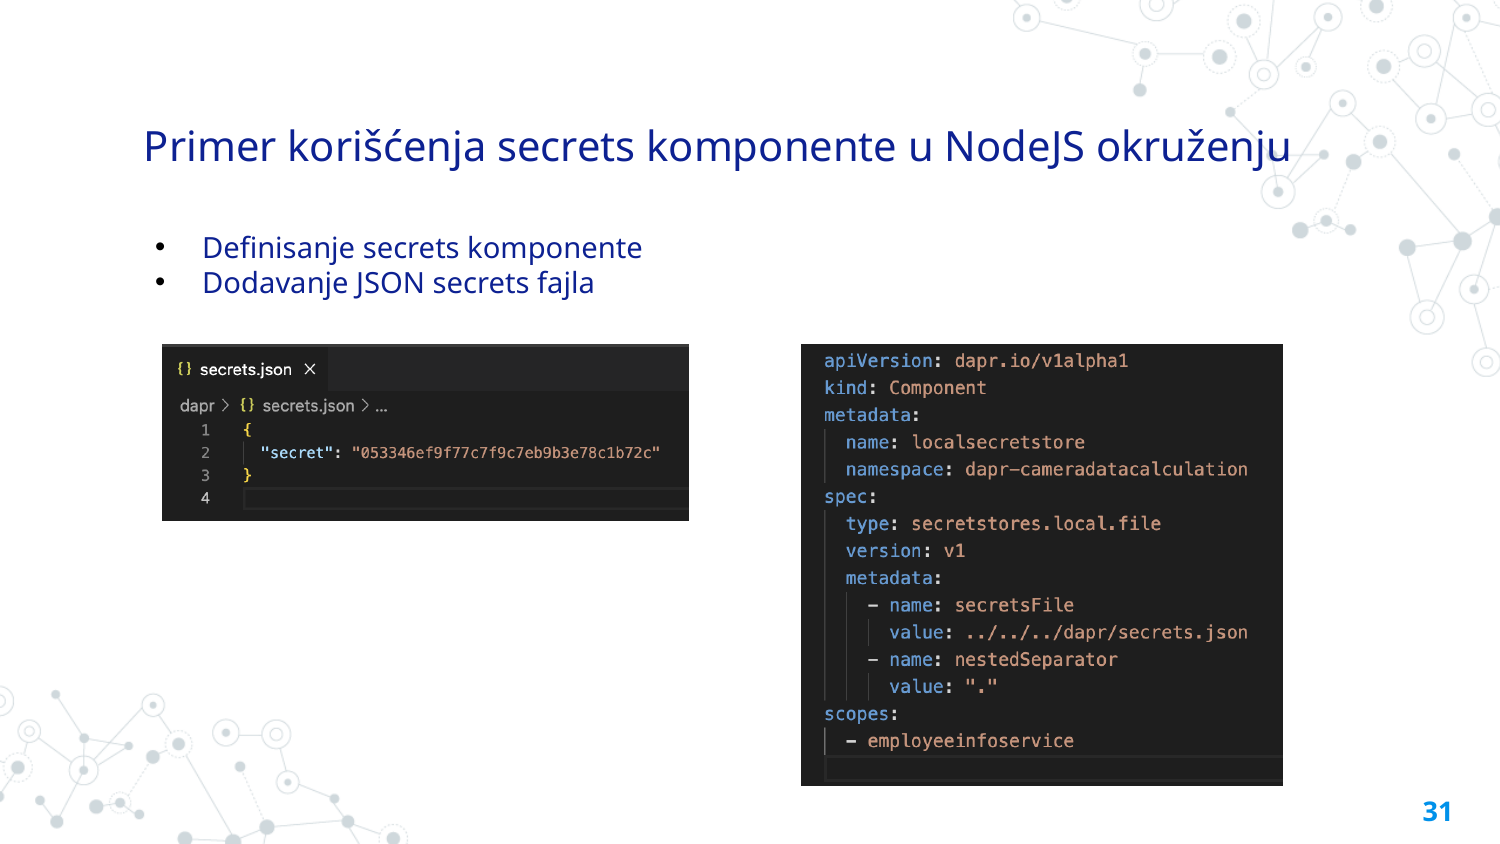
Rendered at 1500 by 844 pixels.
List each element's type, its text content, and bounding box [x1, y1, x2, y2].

picture [0, 0, 1500, 844]
slide_number 31 [1378, 779, 1469, 844]
text_box Definisanje secrets komponente Dodavanje JSON secrets fajla [140, 221, 1169, 307]
title Primer korišćenja secrets komponente u NodeJS okruženju [128, 69, 1372, 185]
